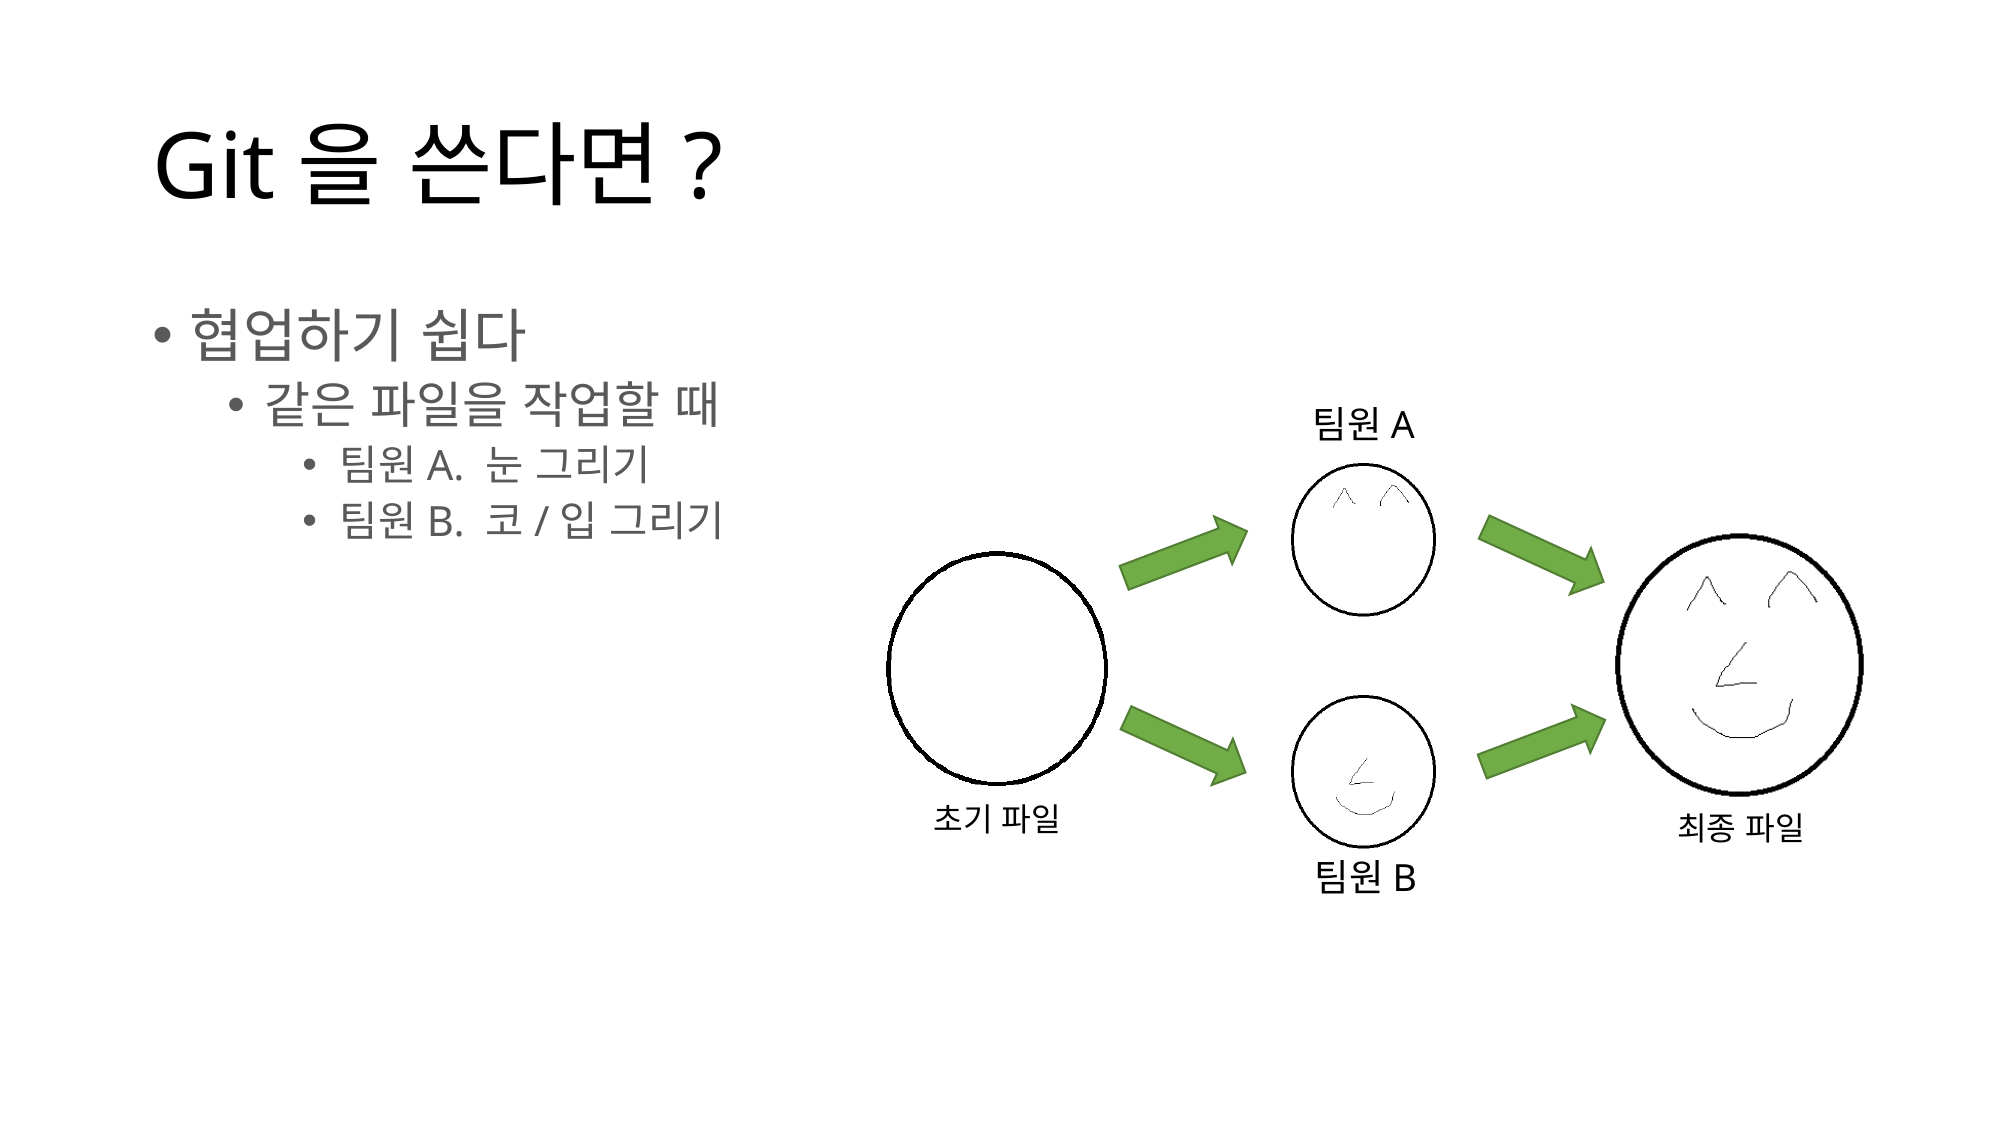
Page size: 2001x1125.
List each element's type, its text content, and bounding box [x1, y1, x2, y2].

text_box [880, 393, 1873, 907]
title Git을 쓴다면? [137, 59, 1863, 278]
list 협업하기 쉽다 같은 파일을 작업할 때 팀원A. 눈 그리기 팀원B. 코/입 그리기 [137, 299, 1863, 638]
